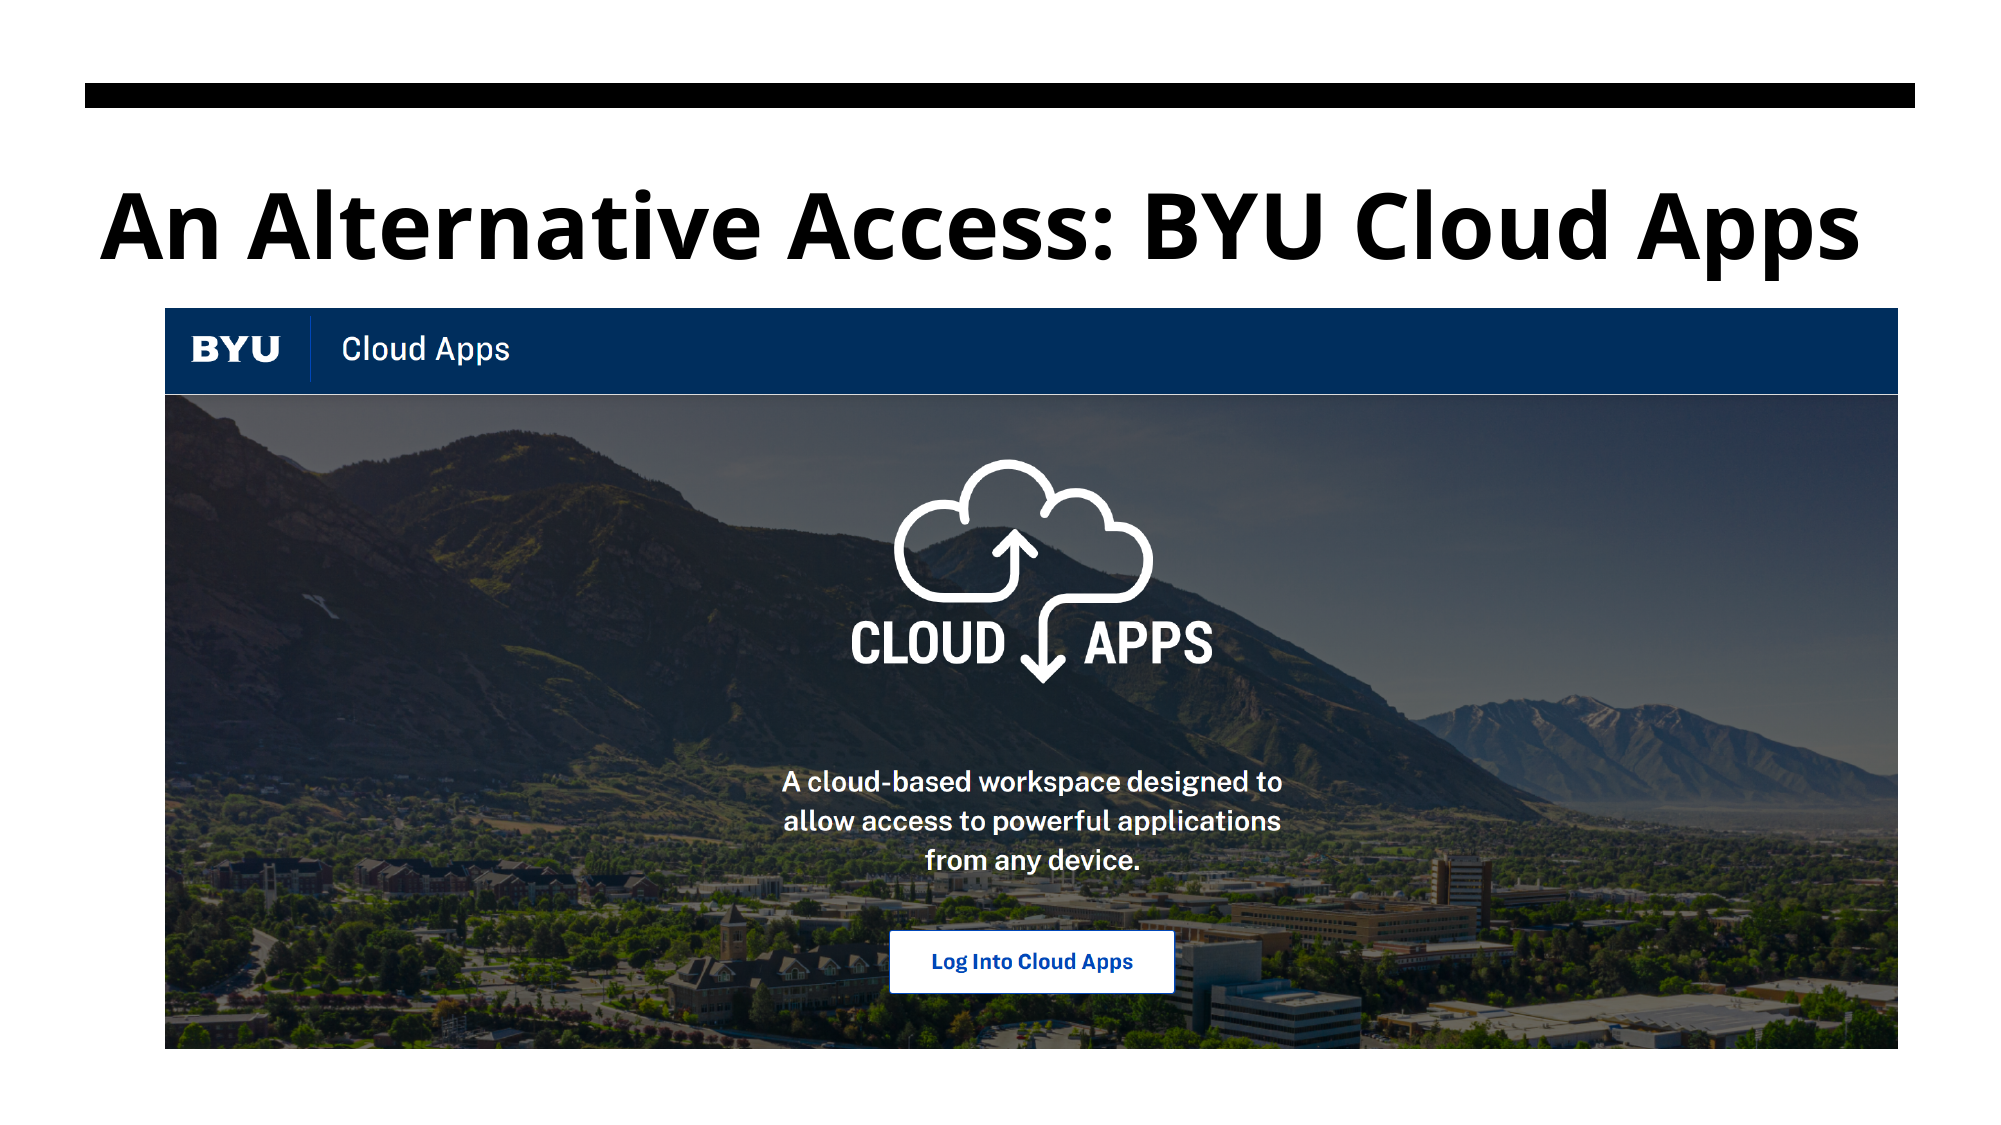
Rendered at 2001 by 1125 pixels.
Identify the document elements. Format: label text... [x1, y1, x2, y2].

title An Alternative Access: BYU Cloud Apps [85, 160, 1916, 401]
picture [165, 308, 1899, 1050]
